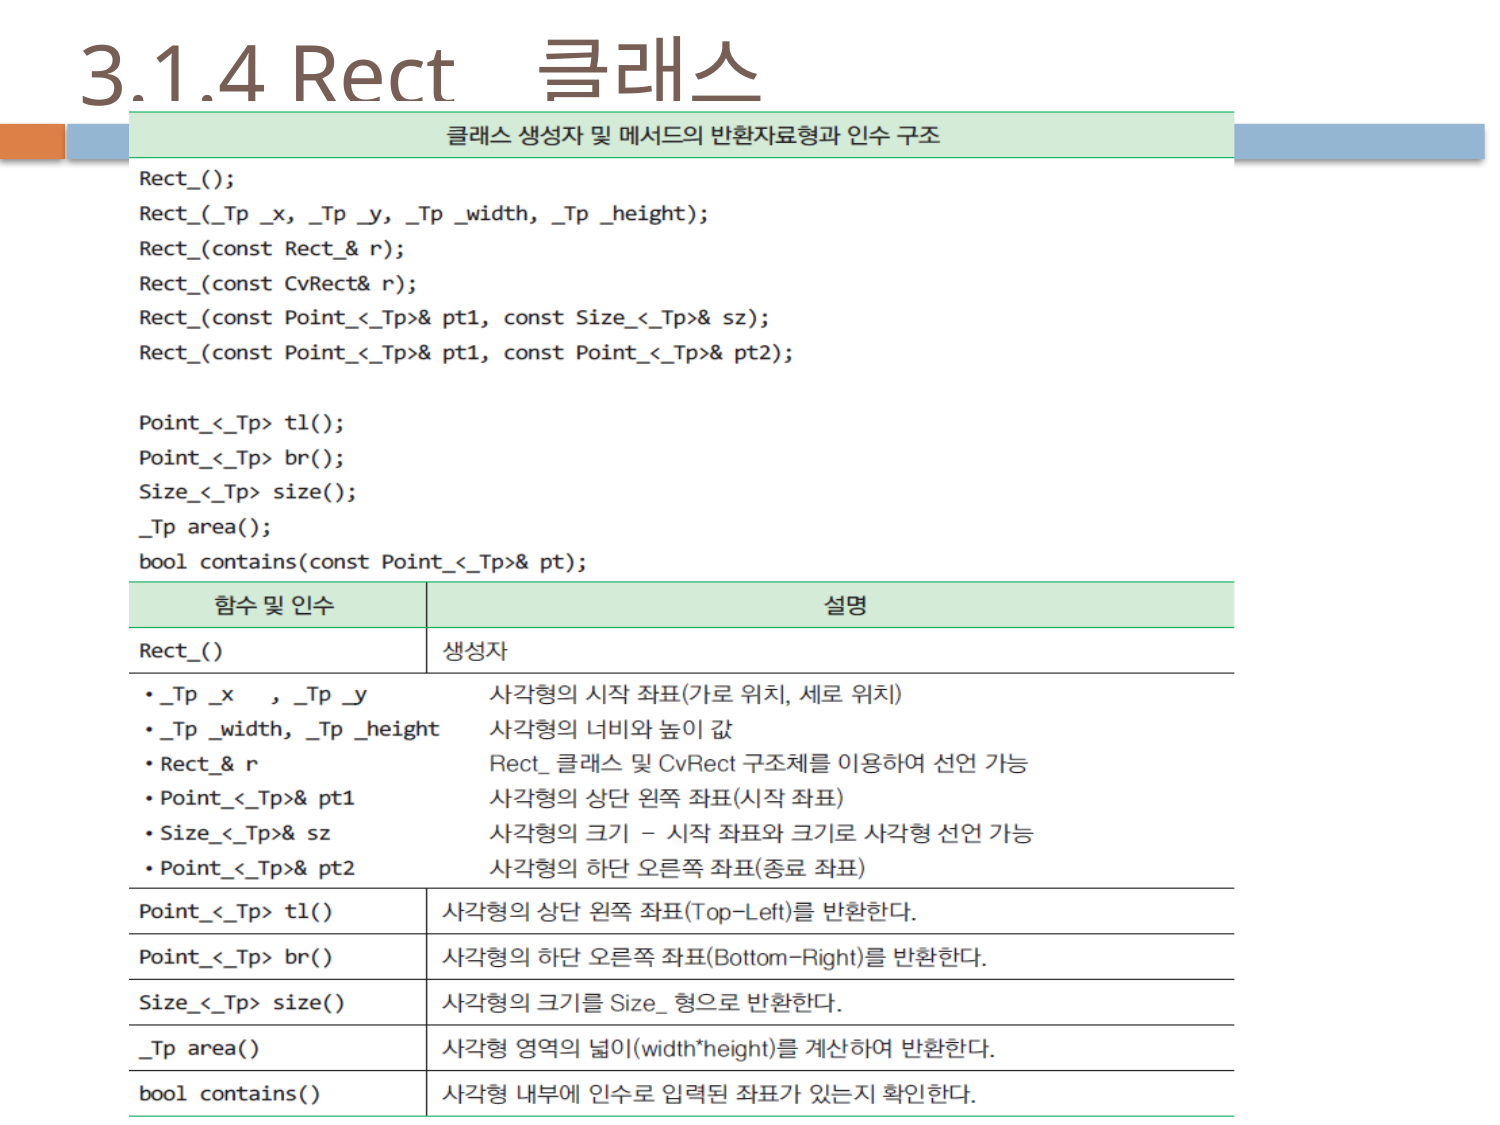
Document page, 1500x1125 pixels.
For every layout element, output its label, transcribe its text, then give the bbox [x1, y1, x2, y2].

title 3.1.4 Rect_ 클래스 [64, 7, 1471, 138]
picture [128, 101, 1235, 1125]
